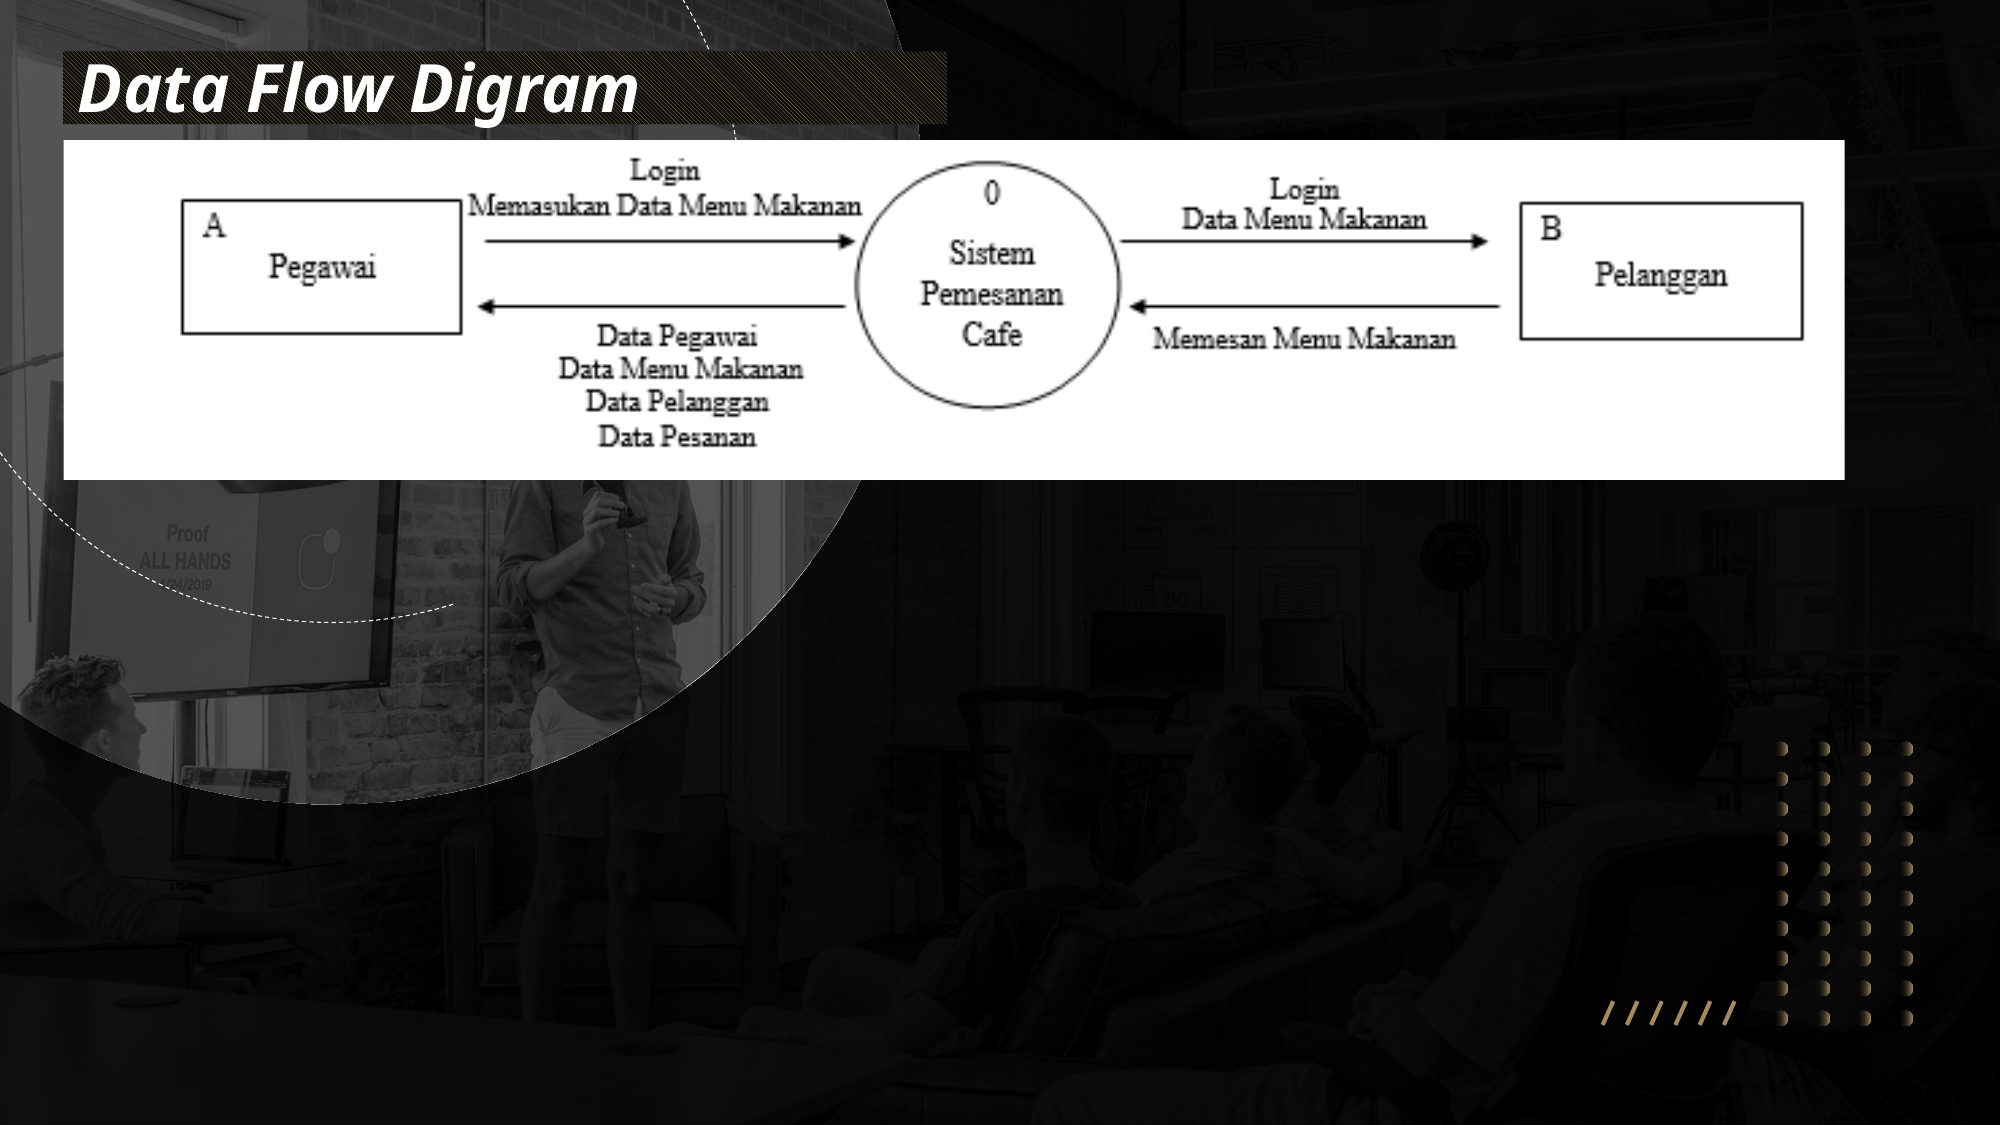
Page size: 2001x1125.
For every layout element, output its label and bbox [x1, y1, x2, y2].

text_box [63, 47, 1020, 140]
text_box [1701, 813, 1985, 953]
text_box [1602, 1001, 1735, 1025]
picture [0, 0, 2000, 1125]
